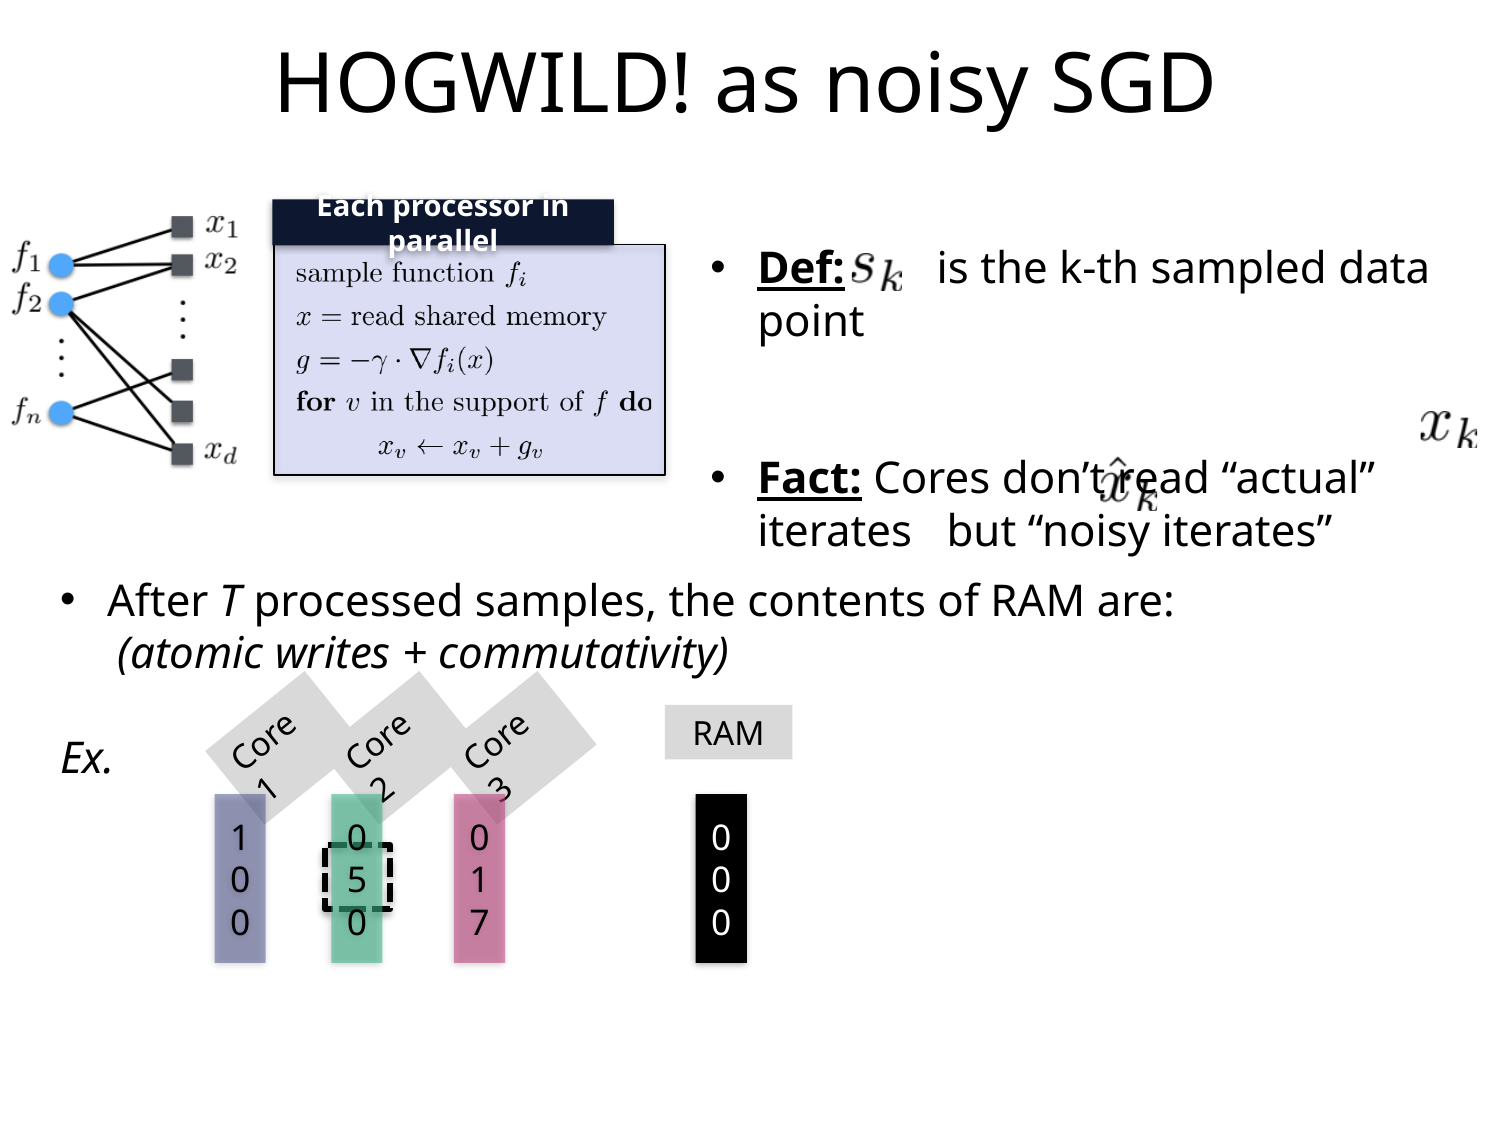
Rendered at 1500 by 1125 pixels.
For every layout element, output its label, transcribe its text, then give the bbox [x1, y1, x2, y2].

text_box [387, 844, 391, 910]
text_box Core 2 [319, 670, 466, 819]
picture [1100, 456, 1158, 511]
title HOGWILD! as noisy SGD [0, 0, 1500, 173]
picture [851, 253, 903, 291]
text_box 000 [695, 793, 748, 964]
text_box After T processed samples, the contents of RAM are: (atomic writes + commutativity) Ex. [45, 564, 1500, 843]
text_box Core 3 [438, 670, 597, 815]
text_box 050 [331, 793, 383, 964]
text_box 017 [453, 793, 506, 964]
text_box Def: is the k-th sampled data point Fact: Cores don’t read “actual” iterates but “noisy iterates” [695, 232, 1500, 563]
picture [1420, 411, 1478, 449]
text_box Core 1 [205, 670, 349, 820]
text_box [4, 170, 666, 491]
text_box [45, 142, 1500, 564]
text_box 1 0 0 [214, 793, 266, 964]
text_box RAM [664, 704, 793, 760]
